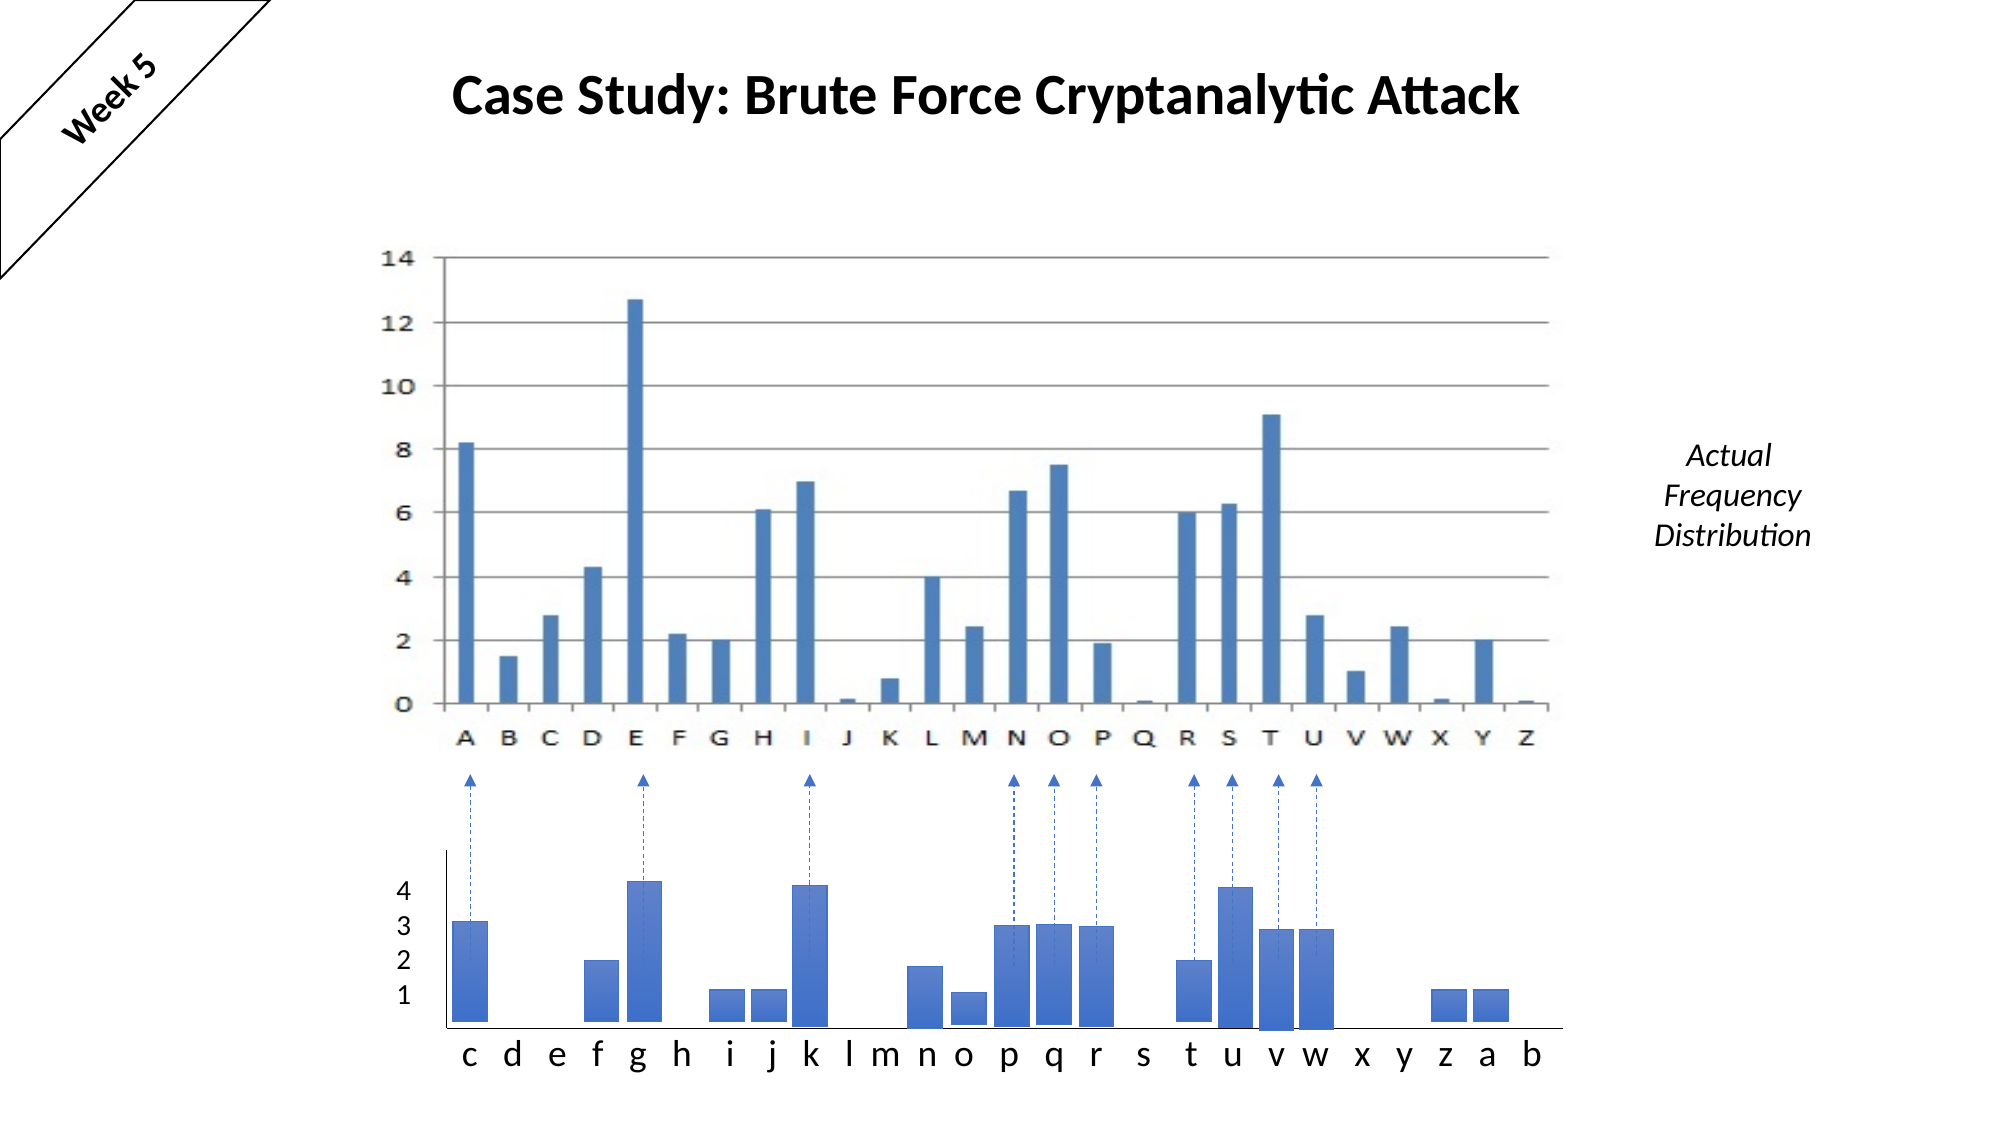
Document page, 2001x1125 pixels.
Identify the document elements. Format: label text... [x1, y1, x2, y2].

text_box c d e f g h i j k l m n o p q r s t u v w x y z a b [447, 1021, 1602, 1082]
text_box [1299, 929, 1334, 1028]
text_box [0, 0, 272, 281]
text_box [627, 881, 662, 1022]
text_box [1431, 989, 1467, 1022]
picture [381, 245, 1564, 750]
text_box [1036, 924, 1072, 1025]
text_box [792, 885, 828, 1027]
text_box [709, 989, 745, 1022]
text_box [907, 966, 943, 1028]
text_box Actual Frequency Distribution [1639, 426, 1827, 561]
text_box [994, 925, 1030, 1027]
text_box [584, 960, 619, 1022]
text_box [1176, 960, 1212, 1022]
text_box [1079, 926, 1114, 1027]
text_box 4 3 2 1 [381, 828, 427, 1018]
text_box [1218, 887, 1253, 1028]
text_box Week 5 [35, 25, 181, 171]
title Case Study: Brute Force Cryptanalytic Attack [324, 2, 1675, 190]
text_box [1259, 929, 1294, 1028]
text_box [751, 989, 787, 1022]
text_box [452, 921, 488, 1022]
text_box [1473, 989, 1509, 1022]
text_box [951, 992, 987, 1025]
